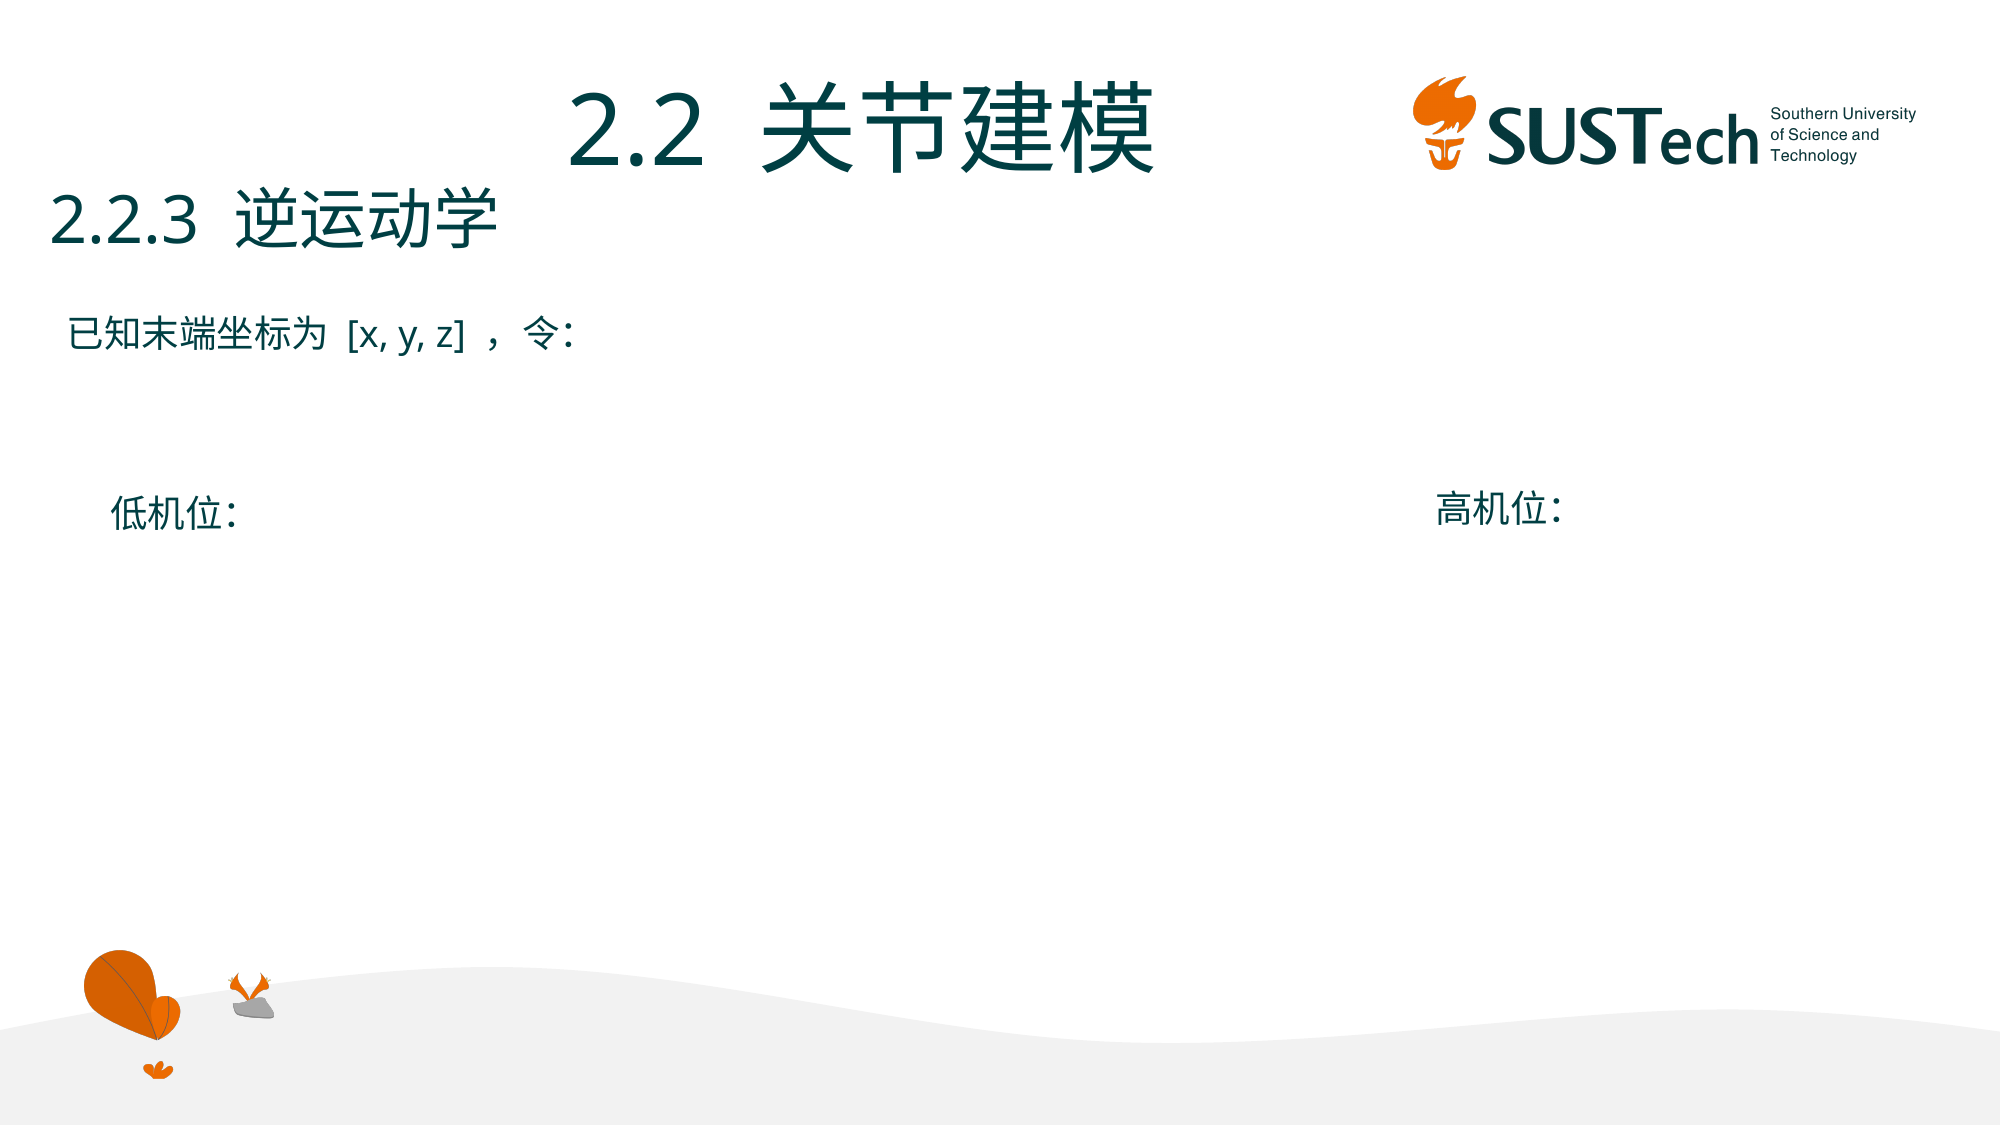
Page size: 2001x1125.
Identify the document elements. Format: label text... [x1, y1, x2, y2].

text_box [0, 966, 2000, 1125]
text_box 2.2 关节建模 [551, 0, 1635, 193]
text_box 2.2.3 逆运动学 [34, 169, 1035, 264]
picture [1413, 76, 1916, 170]
picture [84, 949, 274, 1079]
